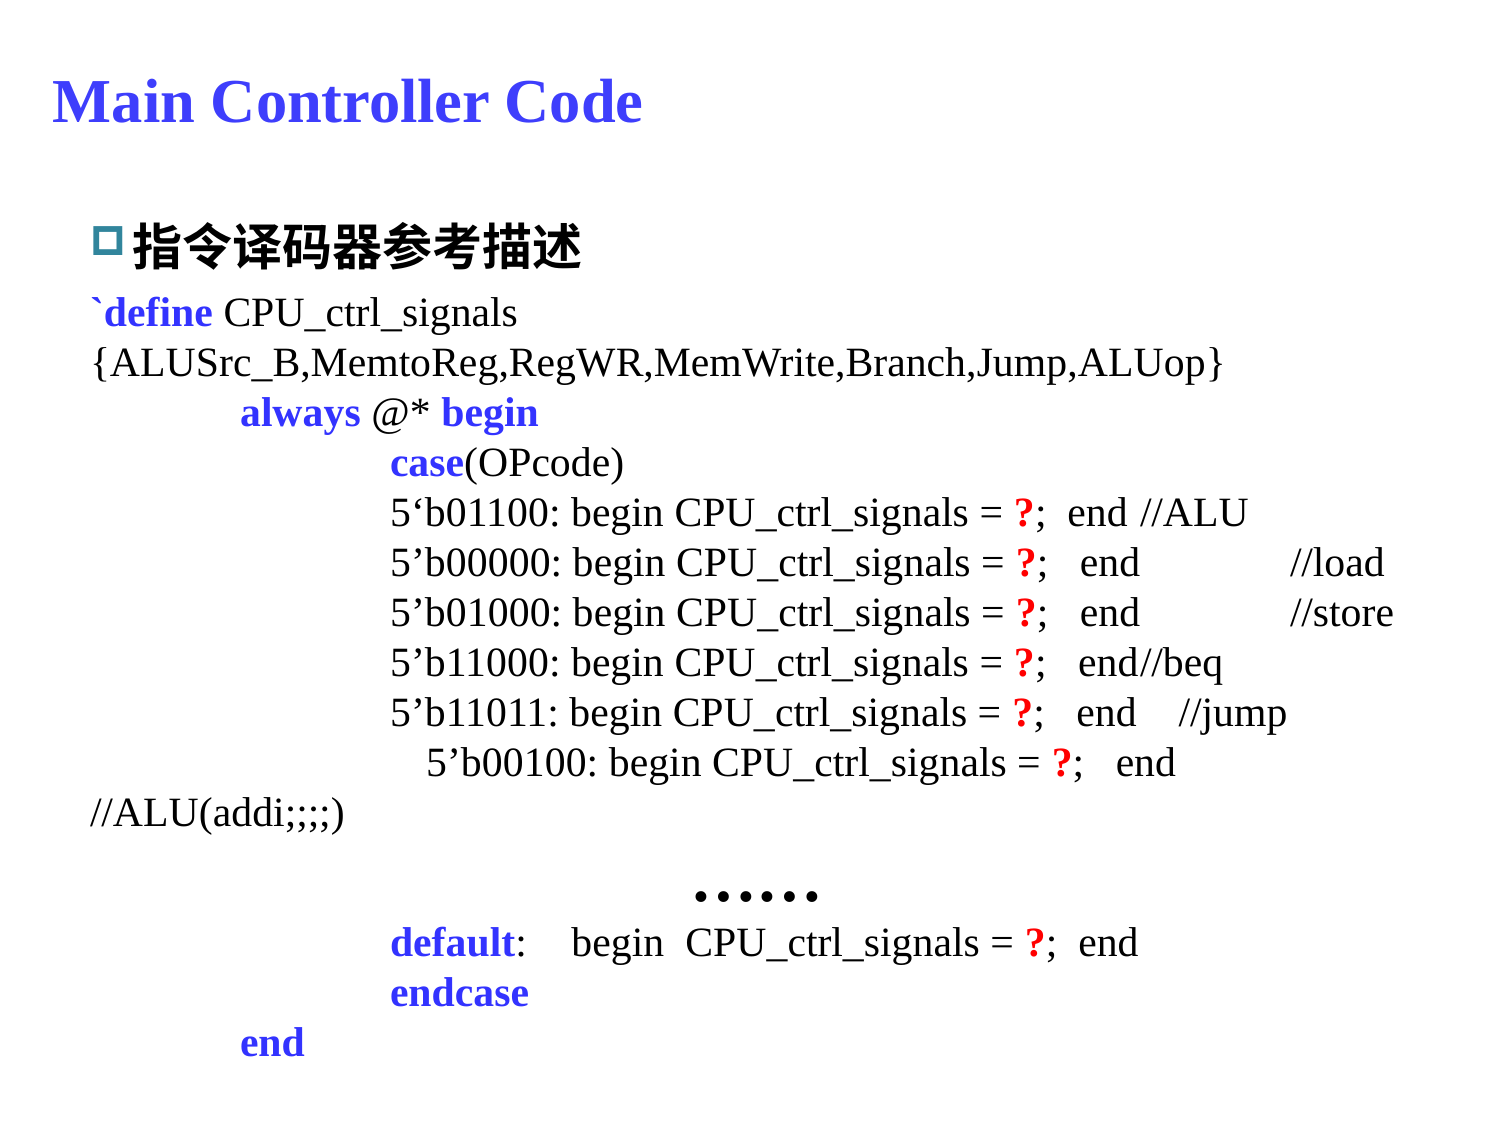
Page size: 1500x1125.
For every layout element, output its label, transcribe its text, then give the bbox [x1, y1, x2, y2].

title Main Controller Code [37, 19, 1329, 176]
list 指令译码器参考描述 `define CPU_ctrl_signals {ALUSrc_B,MemtoReg,RegWR,MemWrite,Branch,Jump,ALUop} always @* begin case(OPcode) 5‘b01100: begin CPU_ctrl_signals = ?; end //ALU 5’b00000: begin CPU_ctrl_signals = ?; end //load 5’b01000: begin CPU_ctrl_signals = ?; end //store 5’b11000: begin CPU_ctrl_signals = ?; end //beq 5’b11011: begin CPU_ctrl_signals = ?; end //jump 5’b00100: begin CPU_ctrl_signals = ?; end //ALU(addi;;;;) …… default: begin CPU_ctrl_signals = ?; end endcase end [75, 208, 1425, 1024]
